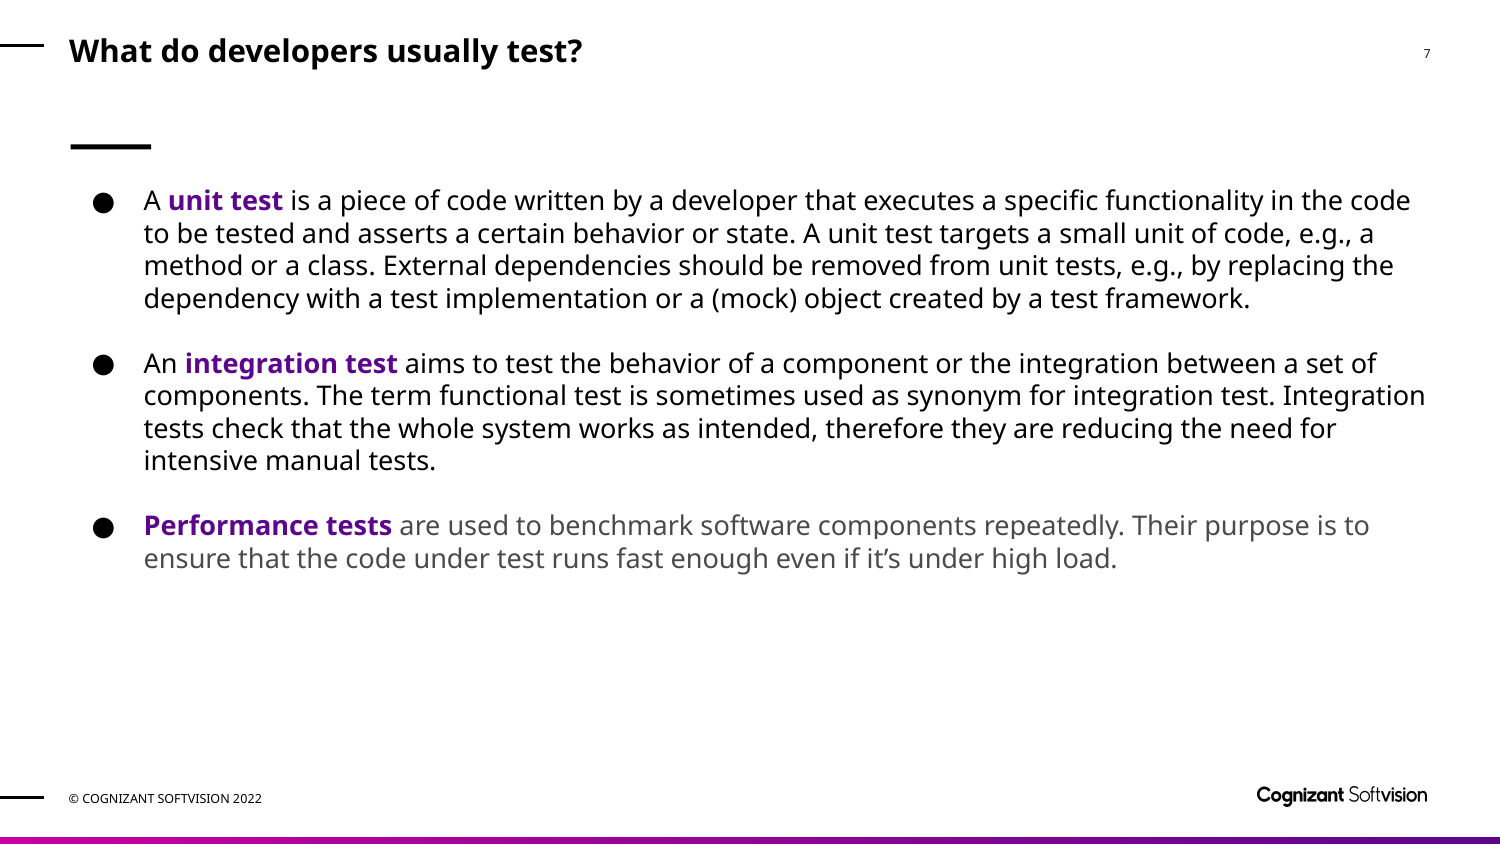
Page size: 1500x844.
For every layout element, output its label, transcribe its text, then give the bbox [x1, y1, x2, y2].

text_box [70, 144, 152, 150]
title What do developers usually test? [69, 28, 1272, 73]
subtitle A unit test is a piece of code written by a developer that executes a specific functionality in the code to be tested and asserts a certain behavior or state. A unit test targets a small unit of code, e.g., a method or a class. External dependencies should be removed from unit tests, e.g., by replacing the dependency with a test implementation or a (mock) object created by a test framework. An integration test aims to test the behavior of a component or the integration between a set of components. The term functional test is sometimes used as synonym for integration test. Integration tests check that the whole system works as intended, therefore they are reducing the need for intensive manual tests. Performance tests are used to benchmark software components repeatedly. Their purpose is to ensure that the code under test runs fast enough even if it’s under high load. [68, 183, 1432, 766]
picture [1257, 786, 1427, 807]
